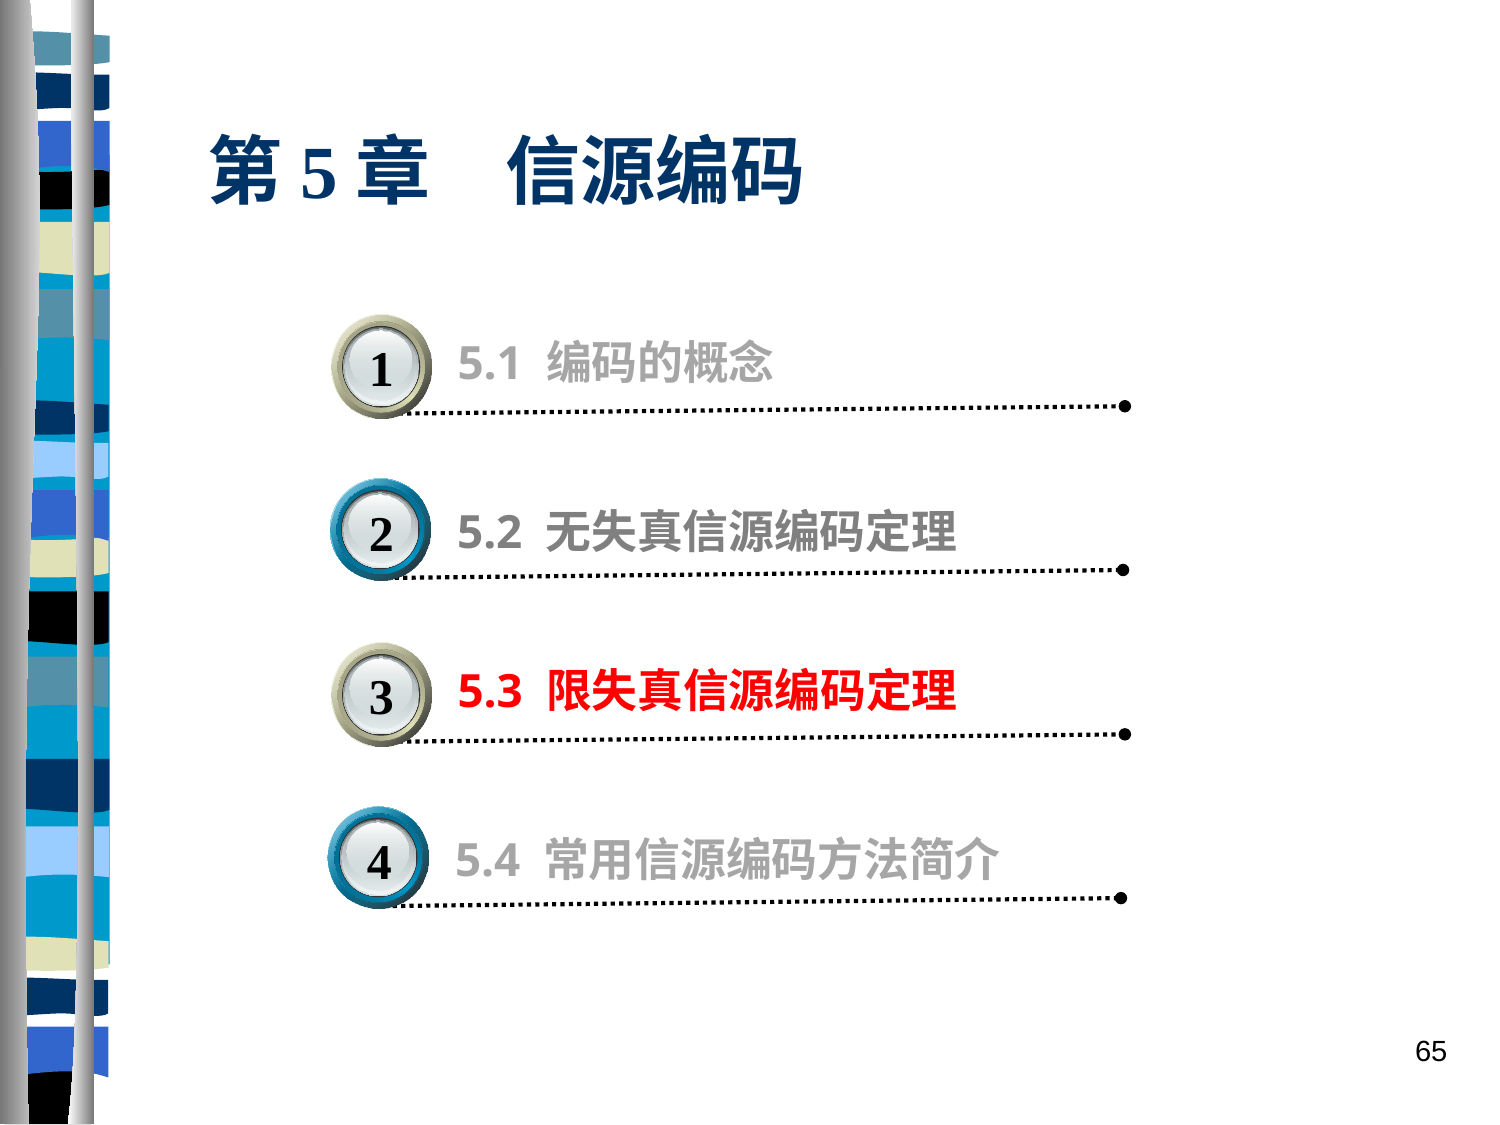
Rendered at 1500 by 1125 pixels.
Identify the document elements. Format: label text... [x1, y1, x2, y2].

text_box 5.1 编码的概念 [442, 326, 1090, 396]
text_box 5.2 无失真信源编码定理 [442, 495, 1067, 565]
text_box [329, 478, 431, 581]
slide_number 65 [1149, 1024, 1463, 1101]
text_box [1114, 891, 1128, 905]
text_box [1117, 400, 1132, 413]
text_box [1116, 563, 1130, 577]
text_box 5.3 限失真信源编码定理 [442, 654, 1090, 725]
text_box [1117, 728, 1132, 741]
title 第5章 信源编码 [192, 75, 1468, 263]
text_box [327, 806, 429, 909]
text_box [330, 314, 432, 420]
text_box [330, 642, 432, 748]
text_box 5.4 常用信源编码方法简介 [440, 823, 1065, 894]
